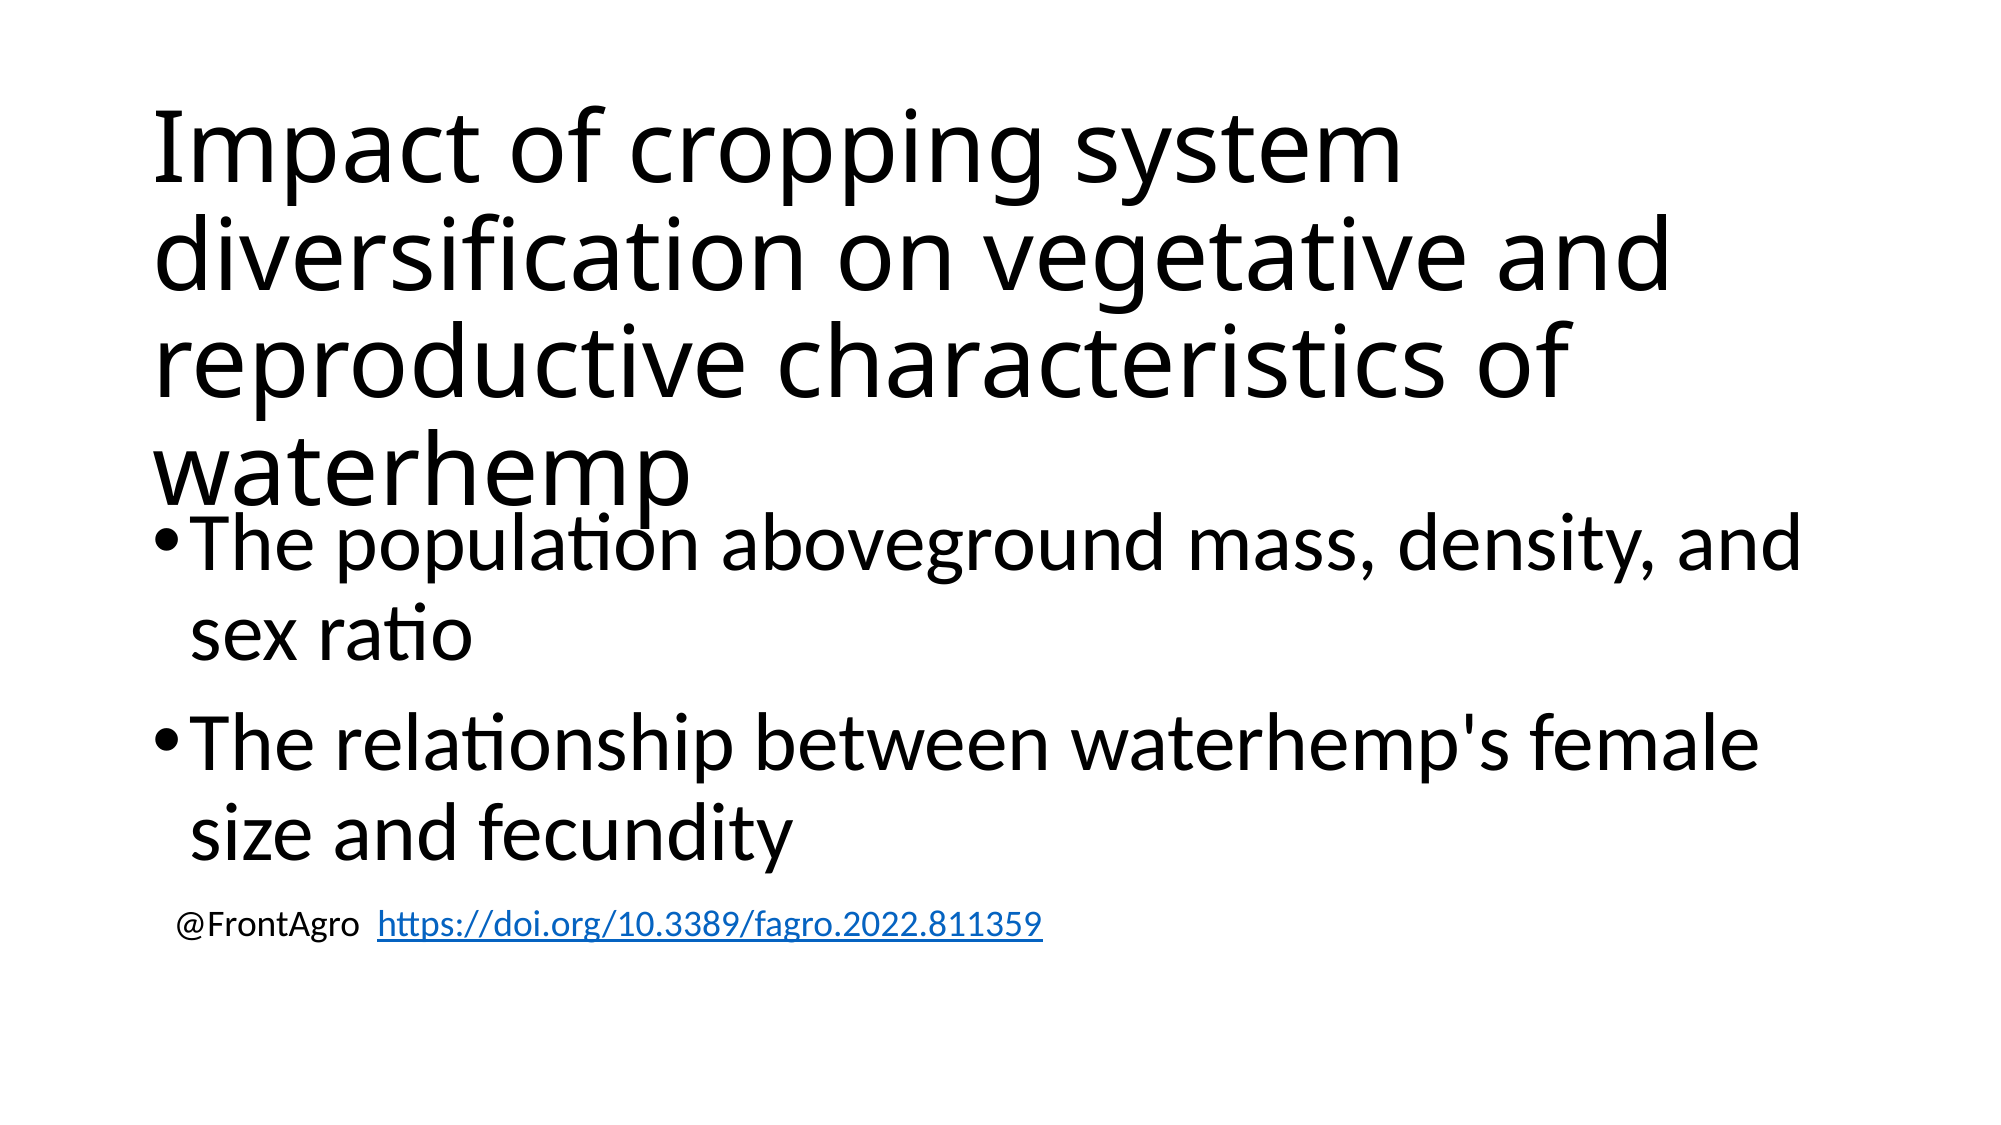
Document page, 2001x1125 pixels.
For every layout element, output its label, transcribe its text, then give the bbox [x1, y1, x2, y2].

title Impact of cropping system diversification on vegetative and reproductive characteristics of waterhemp [137, 202, 1863, 421]
text_box @FrontAgro https://doi.org/10.3389/fagro.2022.811359 [159, 891, 1952, 952]
list The population aboveground mass, density, and sex ratio The relationship between waterhemp's female size and fecundity [137, 490, 1863, 892]
